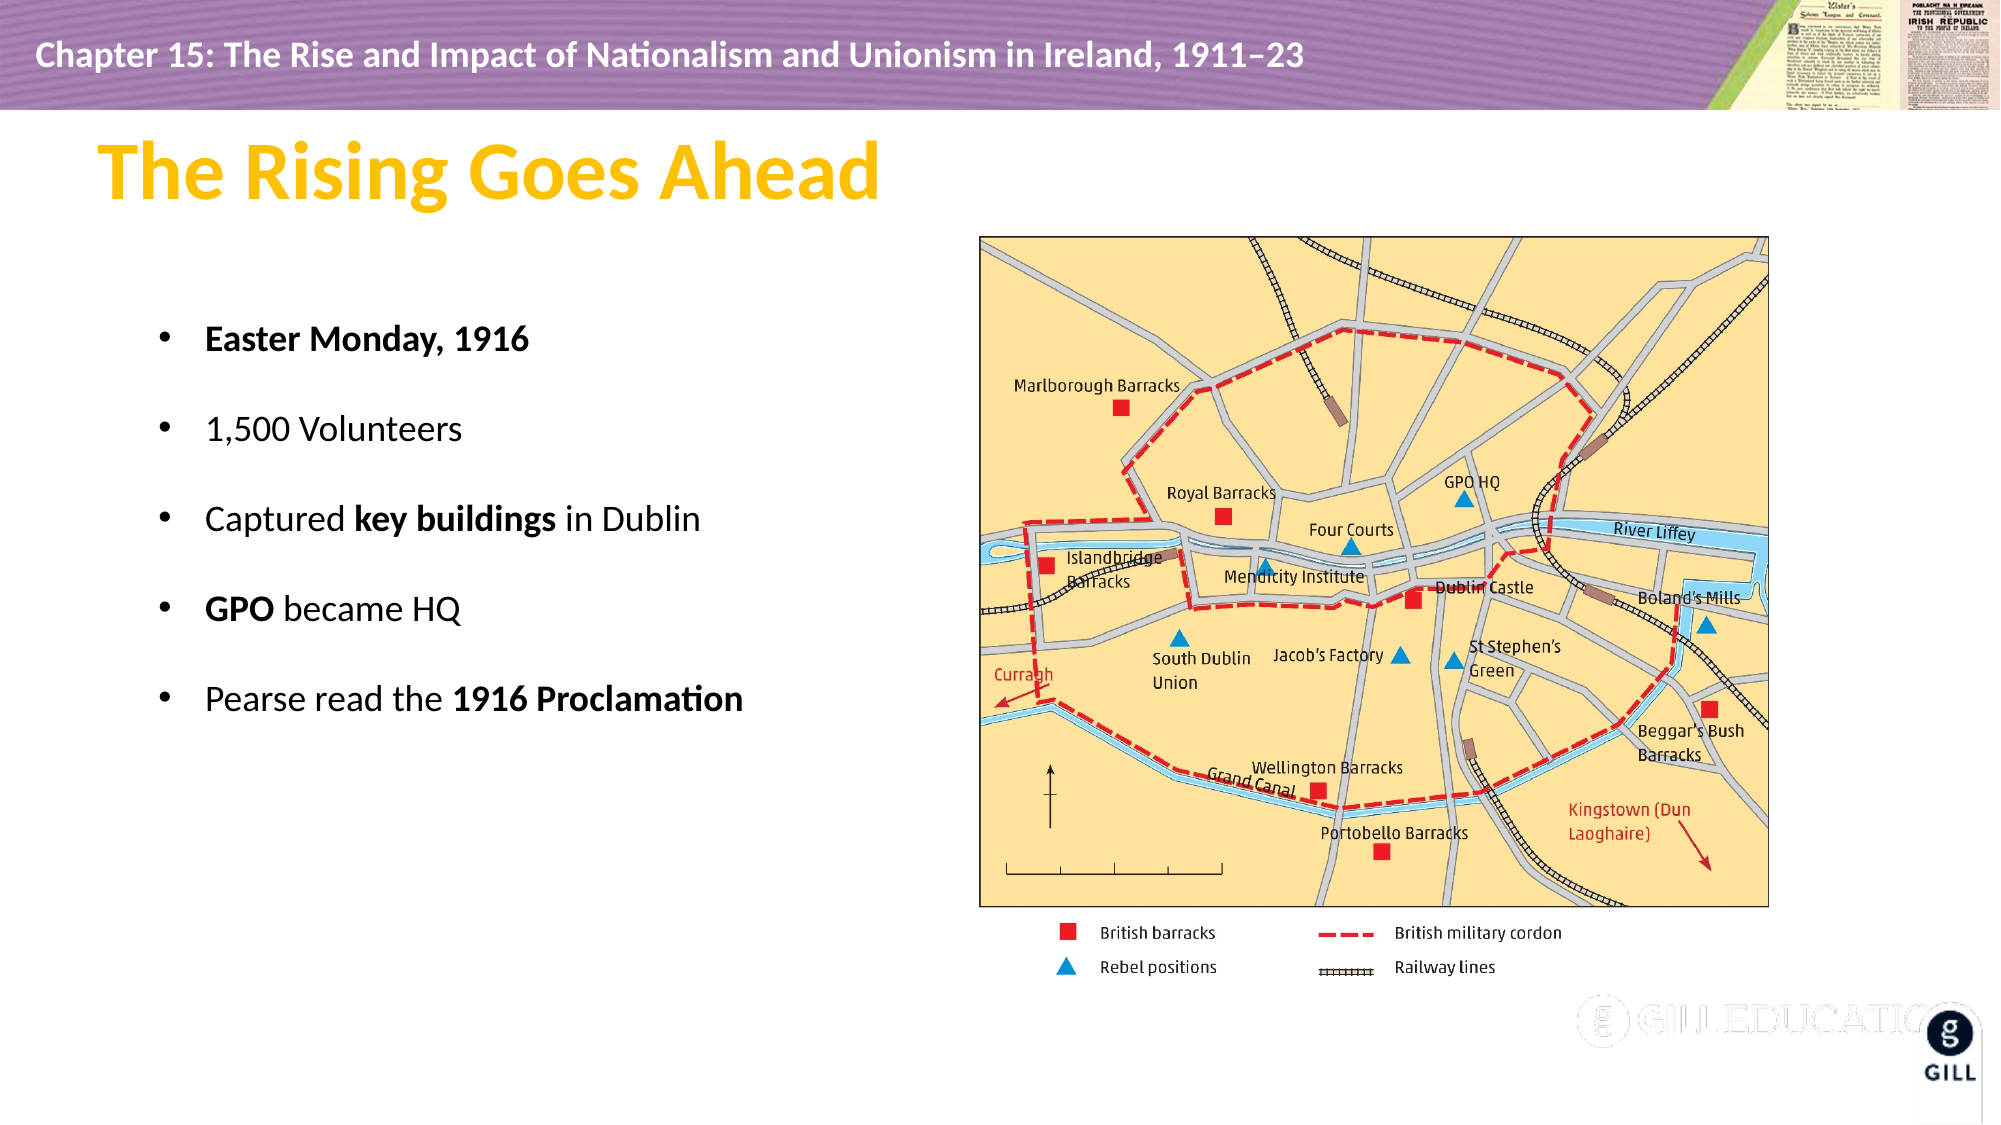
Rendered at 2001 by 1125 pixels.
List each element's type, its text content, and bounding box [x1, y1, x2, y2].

title The Rising Goes Ahead [82, 117, 2000, 228]
picture [979, 236, 2001, 1125]
picture [0, 0, 2000, 110]
text_box Easter Monday, 1916 1,500 Volunteers Captured key buildings in Dublin GPO became HQ Pearse read the 1916 Proclamation [143, 306, 979, 726]
